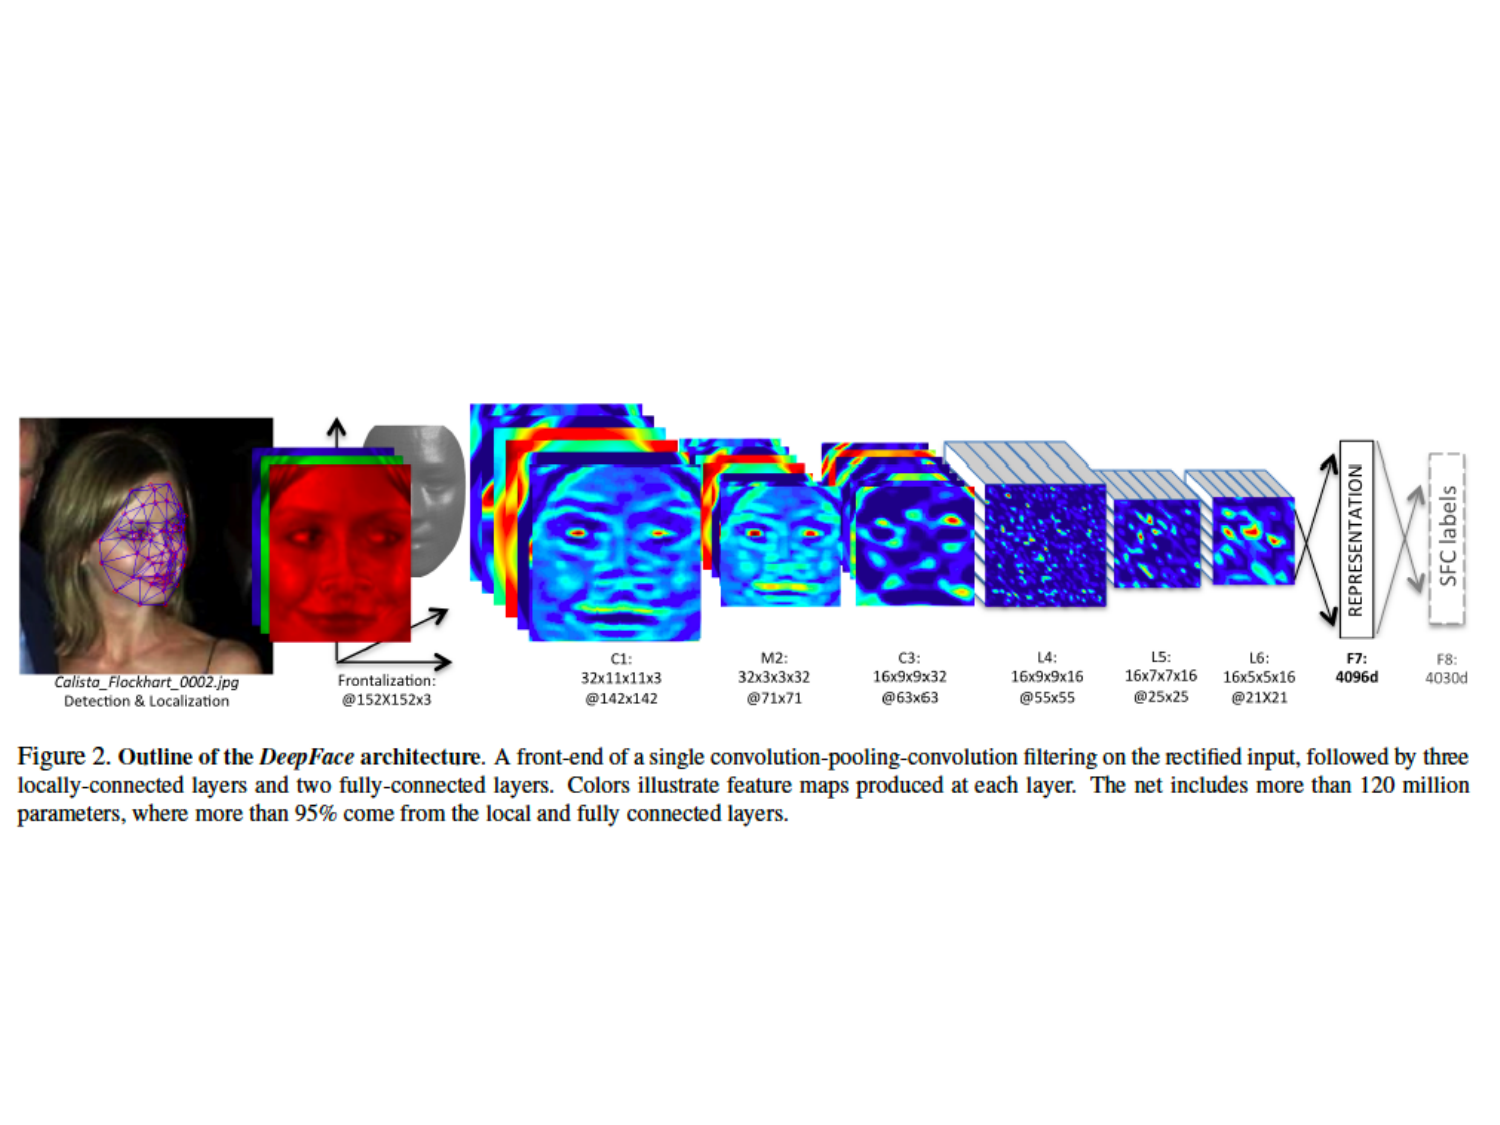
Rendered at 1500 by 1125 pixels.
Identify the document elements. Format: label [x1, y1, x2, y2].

picture [0, 361, 1500, 851]
